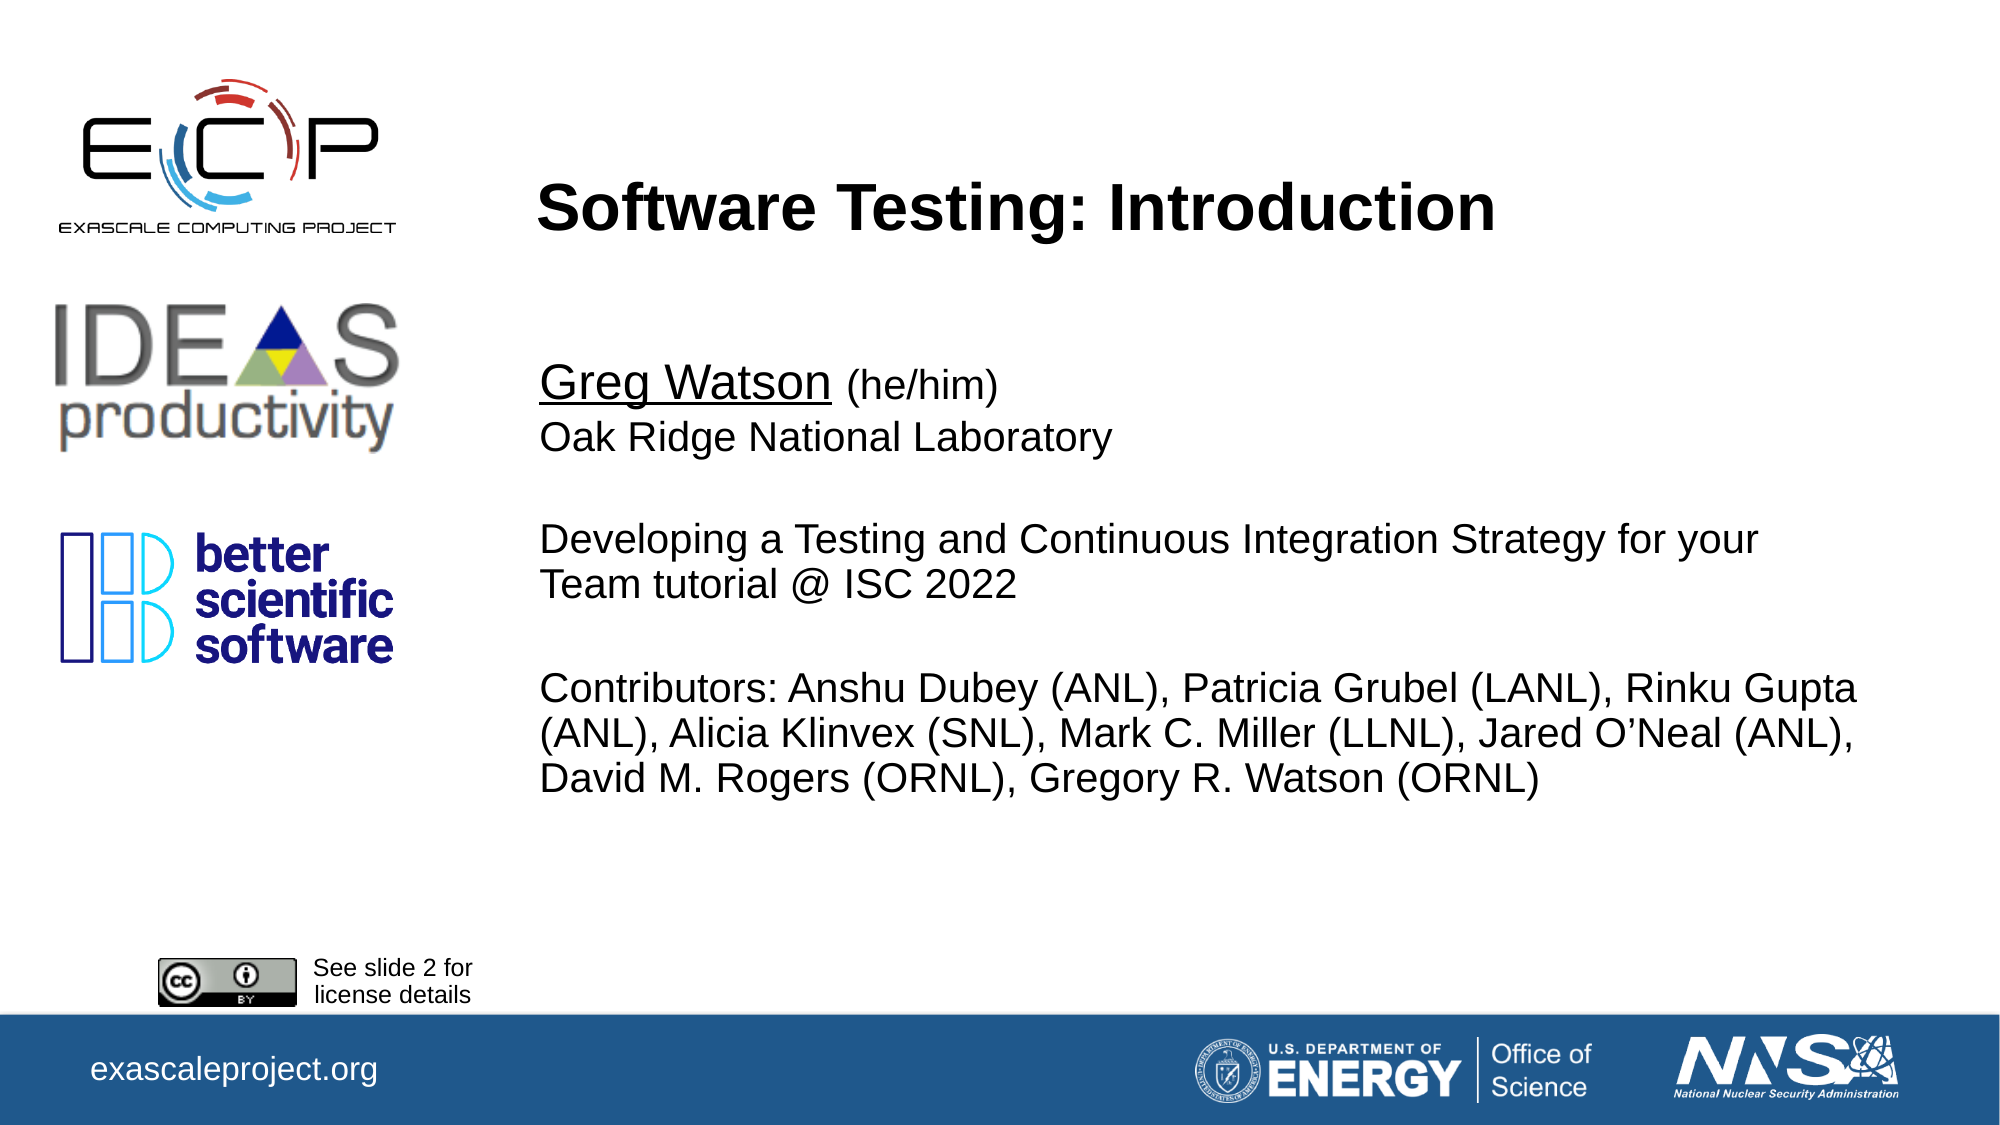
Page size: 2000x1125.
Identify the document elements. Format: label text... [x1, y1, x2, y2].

picture [1195, 1037, 1592, 1103]
picture [158, 958, 297, 1007]
subtitle Greg Watson (he/him) Oak Ridge National Laboratory Developing a Testing and Continuous Integration Strategy for your Team tutorial @ ISC 2022 Contributors: Anshu Dubey (ANL), Patricia Grubel (LANL), Rinku Gupta (ANL), Alicia Klinvex (SNL), Mark C. Miller (LLNL), Jared O’Neal (ANL), David M. Rogers (ORNL), Gregory R. Watson (ORNL) [521, 341, 1882, 811]
picture [59, 79, 396, 233]
picture [54, 523, 401, 672]
picture [54, 303, 401, 454]
picture [1673, 1034, 1899, 1106]
title Software Testing: Introduction [521, 82, 1882, 252]
